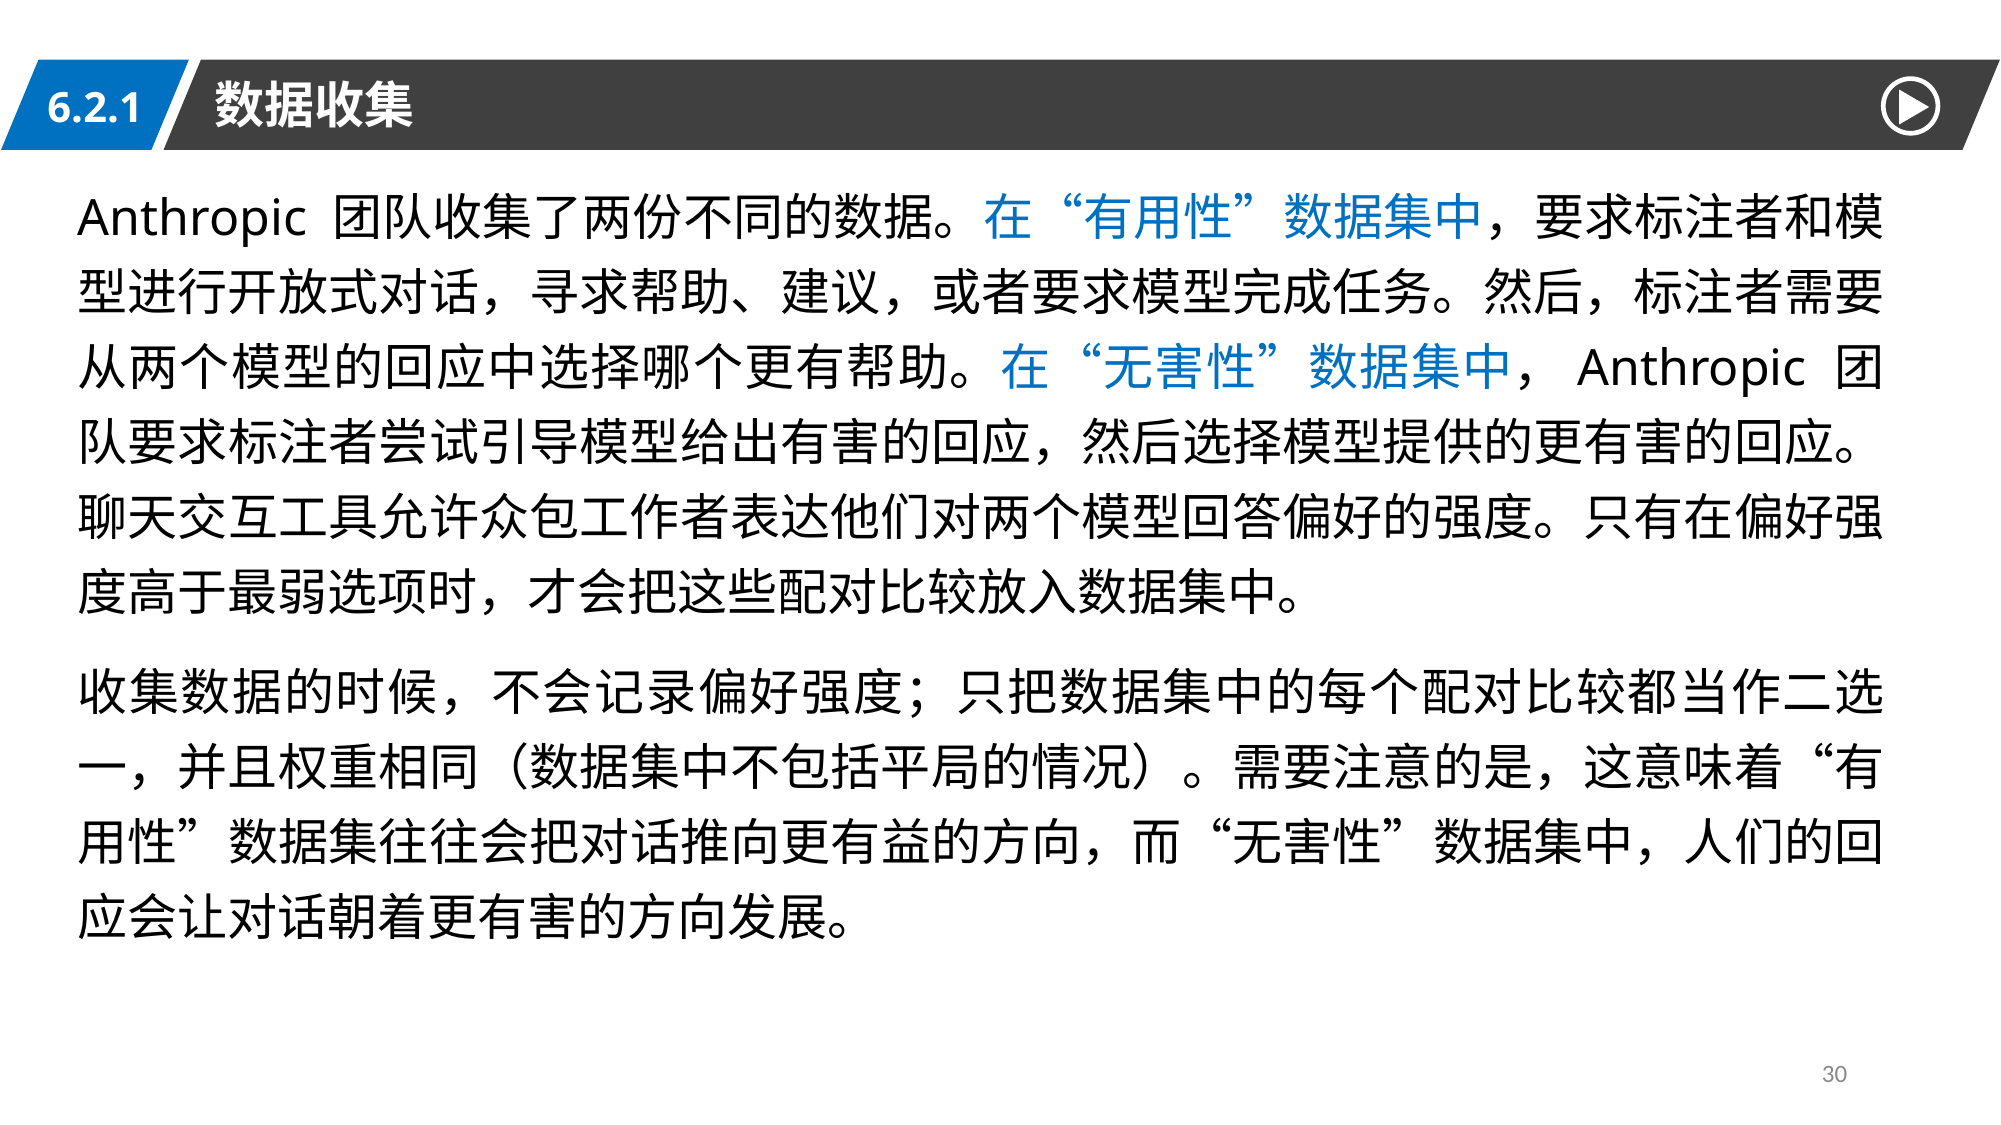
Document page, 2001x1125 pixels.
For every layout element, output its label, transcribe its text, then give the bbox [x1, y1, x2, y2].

slide_number 30 [1412, 1042, 1863, 1103]
text_box [32, 59, 189, 120]
text_box [163, 59, 2000, 150]
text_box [1883, 78, 1939, 134]
text_box 数据收集 [199, 66, 430, 142]
text_box 6.2.1 [26, 73, 164, 138]
text_box [1, 89, 157, 150]
text_box Anthropic 团队收集了两份不同的数据。在“有用性”数据集中，要求标注者和模型进行开放式对话，寻求帮助、建议，或者要求模型完成任务。然后，标注者需要从两个模型的回应中选择哪个更有帮助。在“无害性”数据集中，Anthropic 团队要求标注者尝试引导模型给出有害的回应，然后选择模型提供的更有害的回应。聊天交互工具允许众包工作者表达他们对两个模型回答偏好的强度。只有在偏好强度高于最弱选项时，才会把这些配对比较放入数据集中。 收集数据的时候，不会记录偏好强度；只把数据集中的每个配对比较都当作二选一，并且权重相同（数据集中不包括平局的情况）。需要注意的是，这意味着“有用性”数据集往往会把对话推向更有益的方向，而“无害性”数据集中，人们的回应会让对话朝着更有害的方向发展。 [62, 163, 1900, 954]
